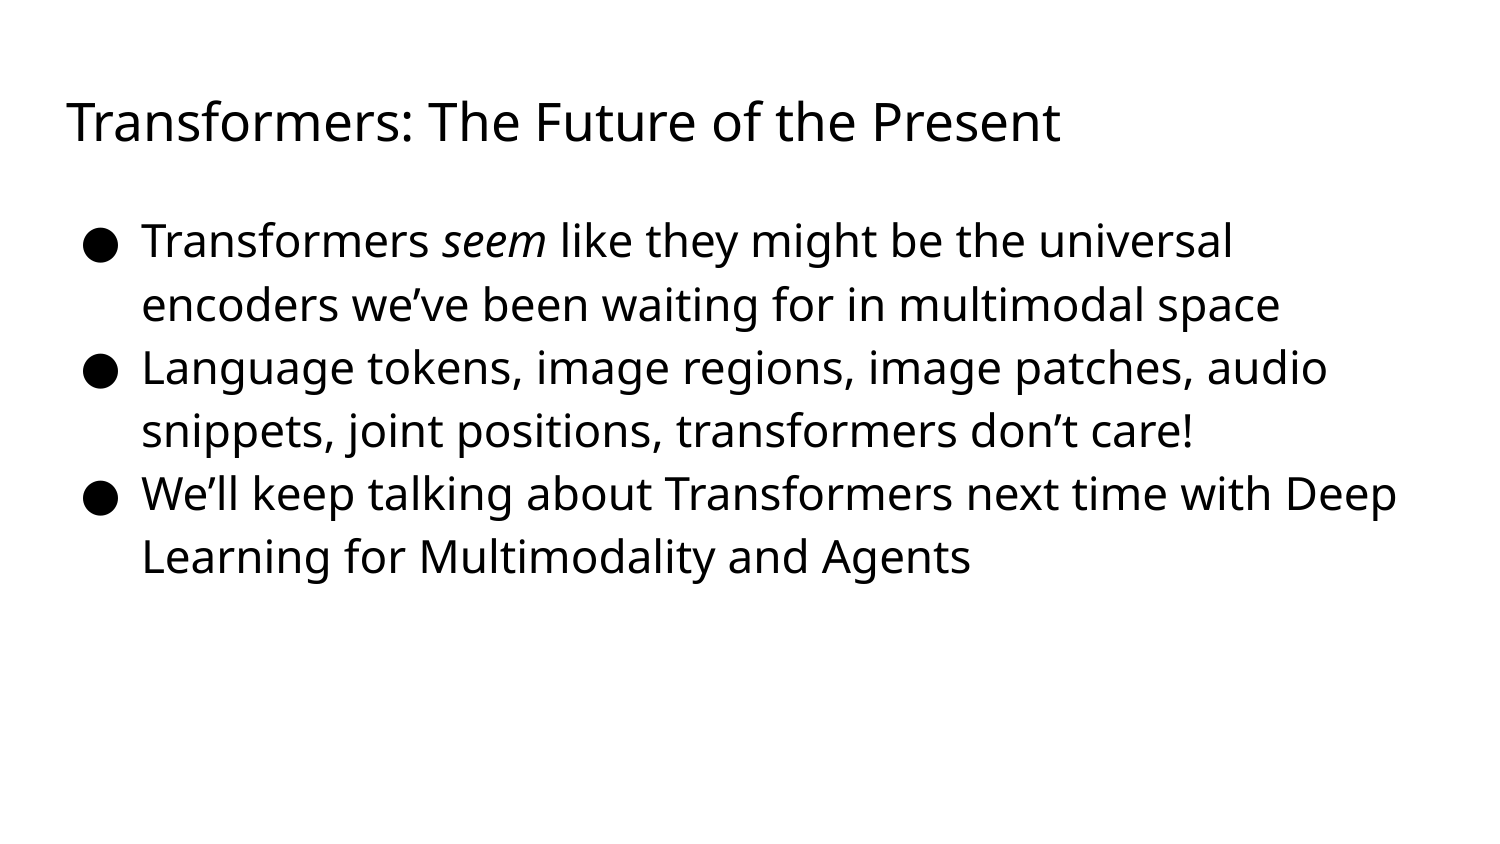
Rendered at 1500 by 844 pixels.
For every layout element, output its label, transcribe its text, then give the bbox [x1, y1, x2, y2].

title Transformers: The Future of the Present [51, 72, 1449, 167]
list Transformers seem like they might be the universal encoders we’ve been waiting for in multimodal space Language tokens, image regions, image patches, audio snippets, joint positions, transformers don’t care! We’ll keep talking about Transformers next time with Deep Learning for Multimodality and Agents [51, 189, 1449, 809]
